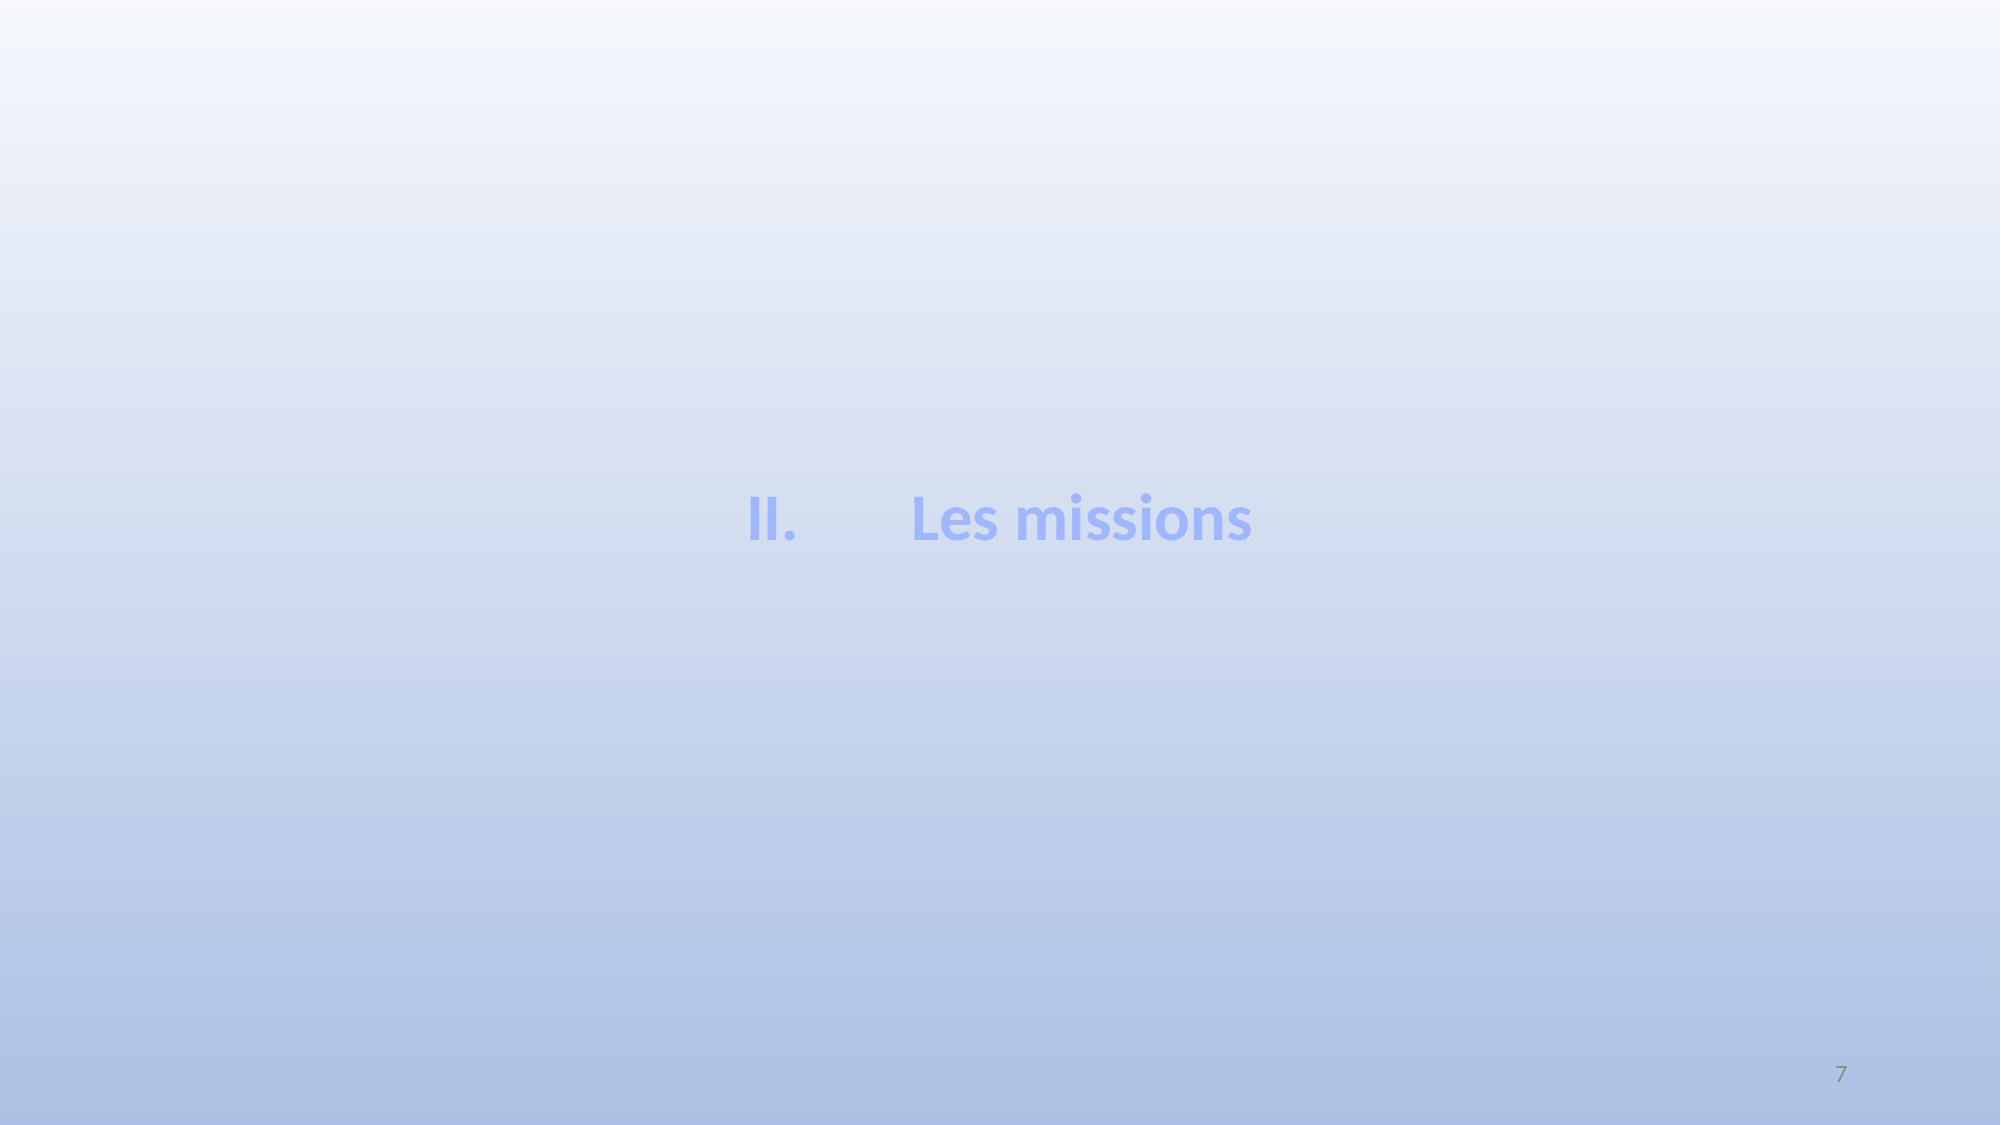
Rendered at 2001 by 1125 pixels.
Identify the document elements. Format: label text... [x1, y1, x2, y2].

slide_number 7 [1412, 1042, 1863, 1103]
text_box II. Les missions [0, 466, 2000, 562]
